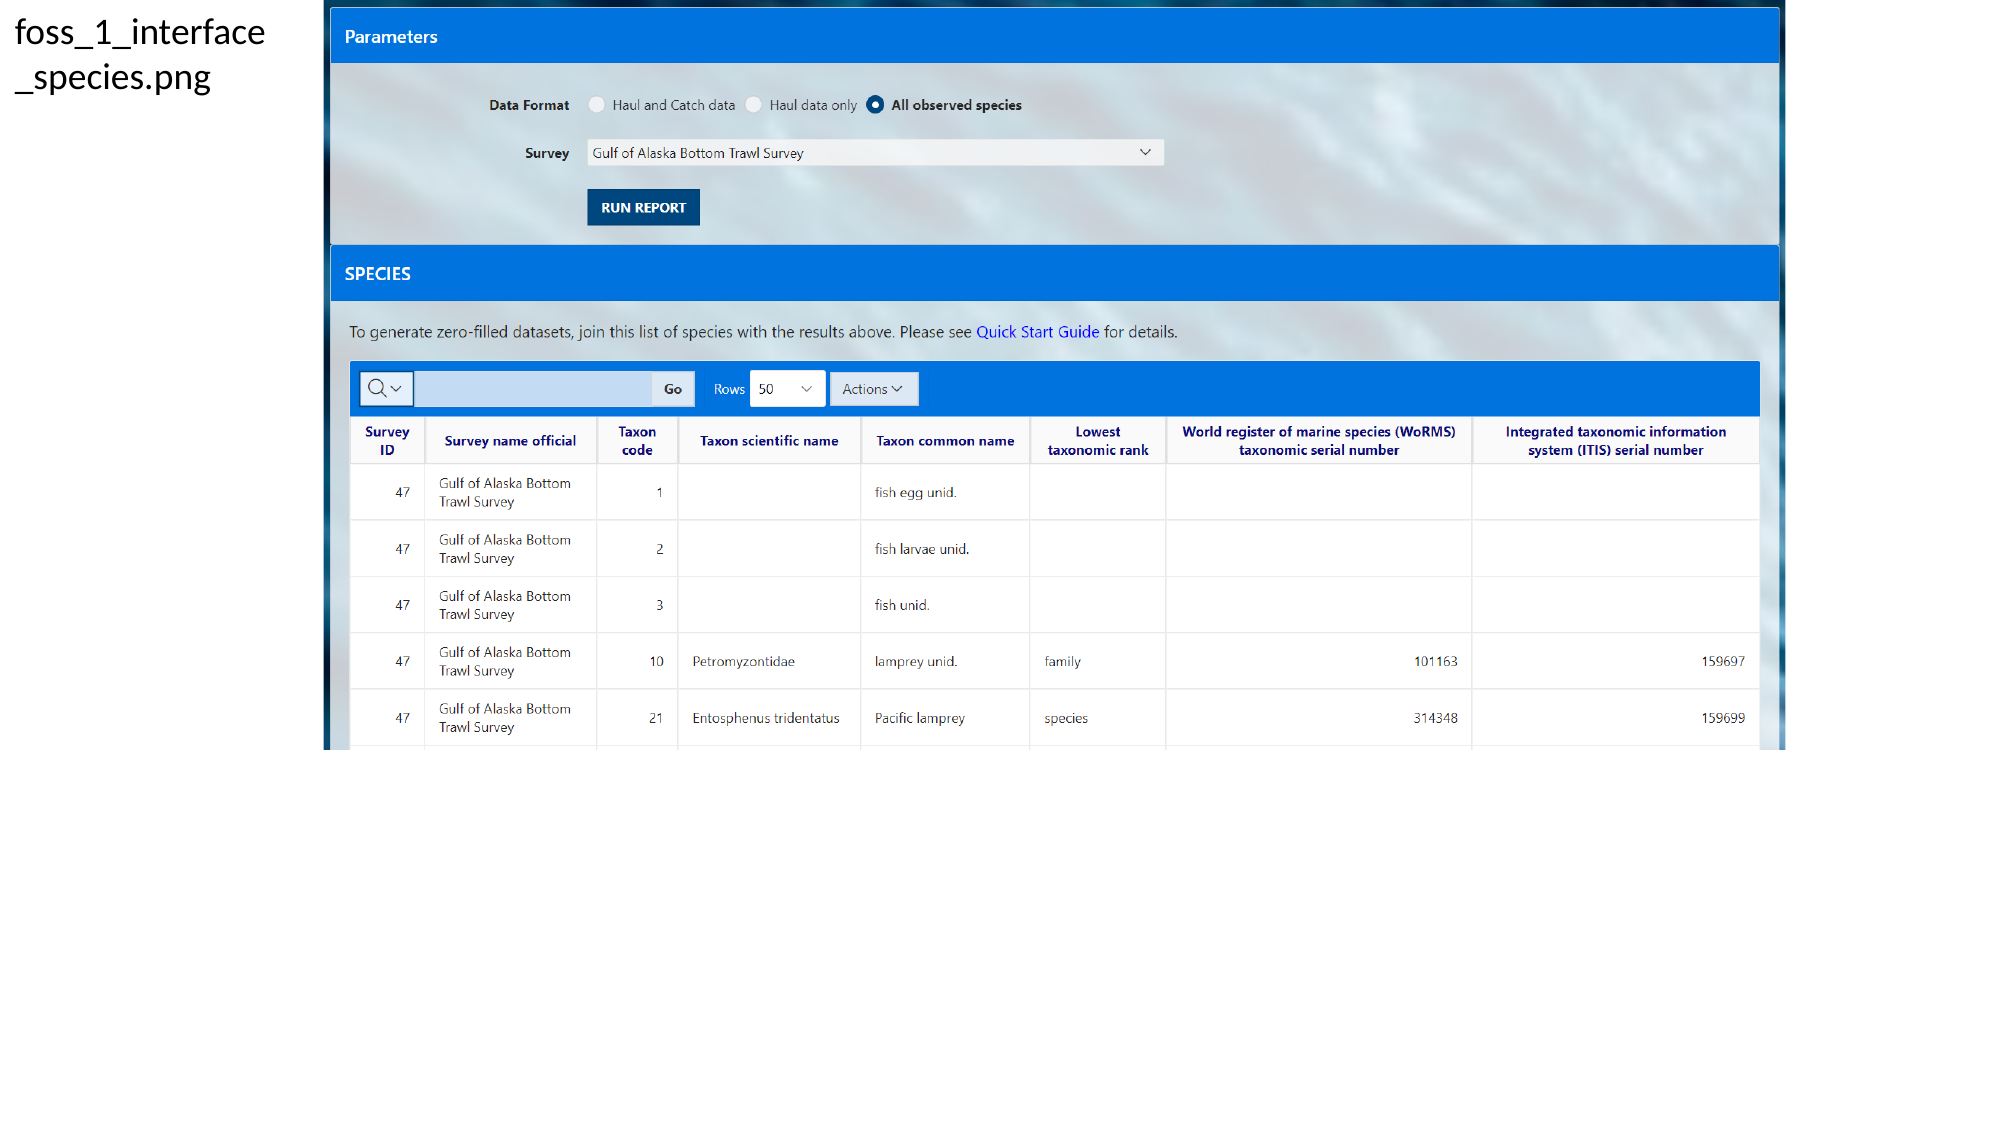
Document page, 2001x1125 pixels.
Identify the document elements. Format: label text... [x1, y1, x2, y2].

picture [323, 0, 1786, 750]
text_box foss_1_interface_species.png [0, 0, 288, 105]
